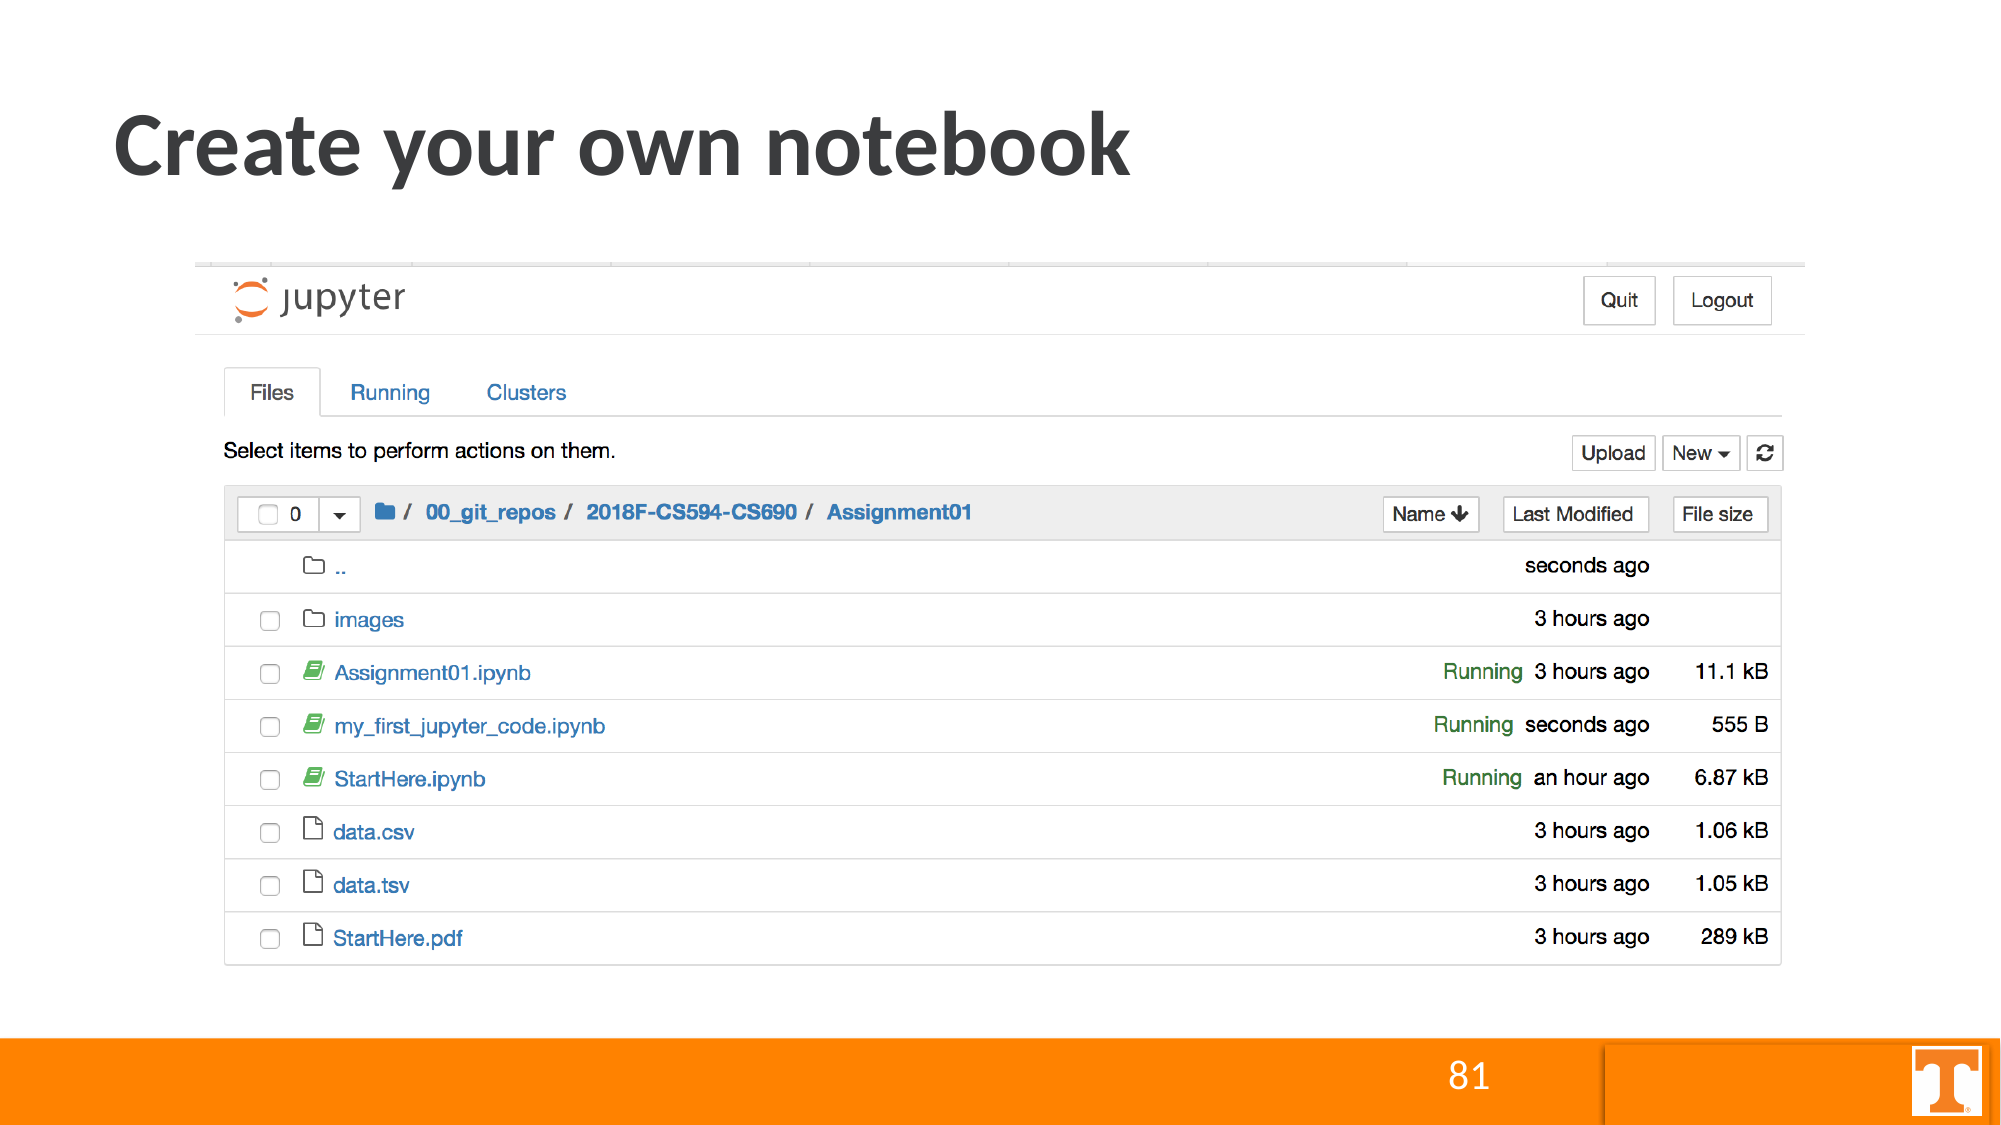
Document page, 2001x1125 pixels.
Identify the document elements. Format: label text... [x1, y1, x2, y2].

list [195, 262, 1805, 1006]
slide_number 81 [1039, 1042, 1506, 1103]
picture [1912, 1046, 1982, 1116]
title Create your own notebook [99, 45, 1900, 233]
